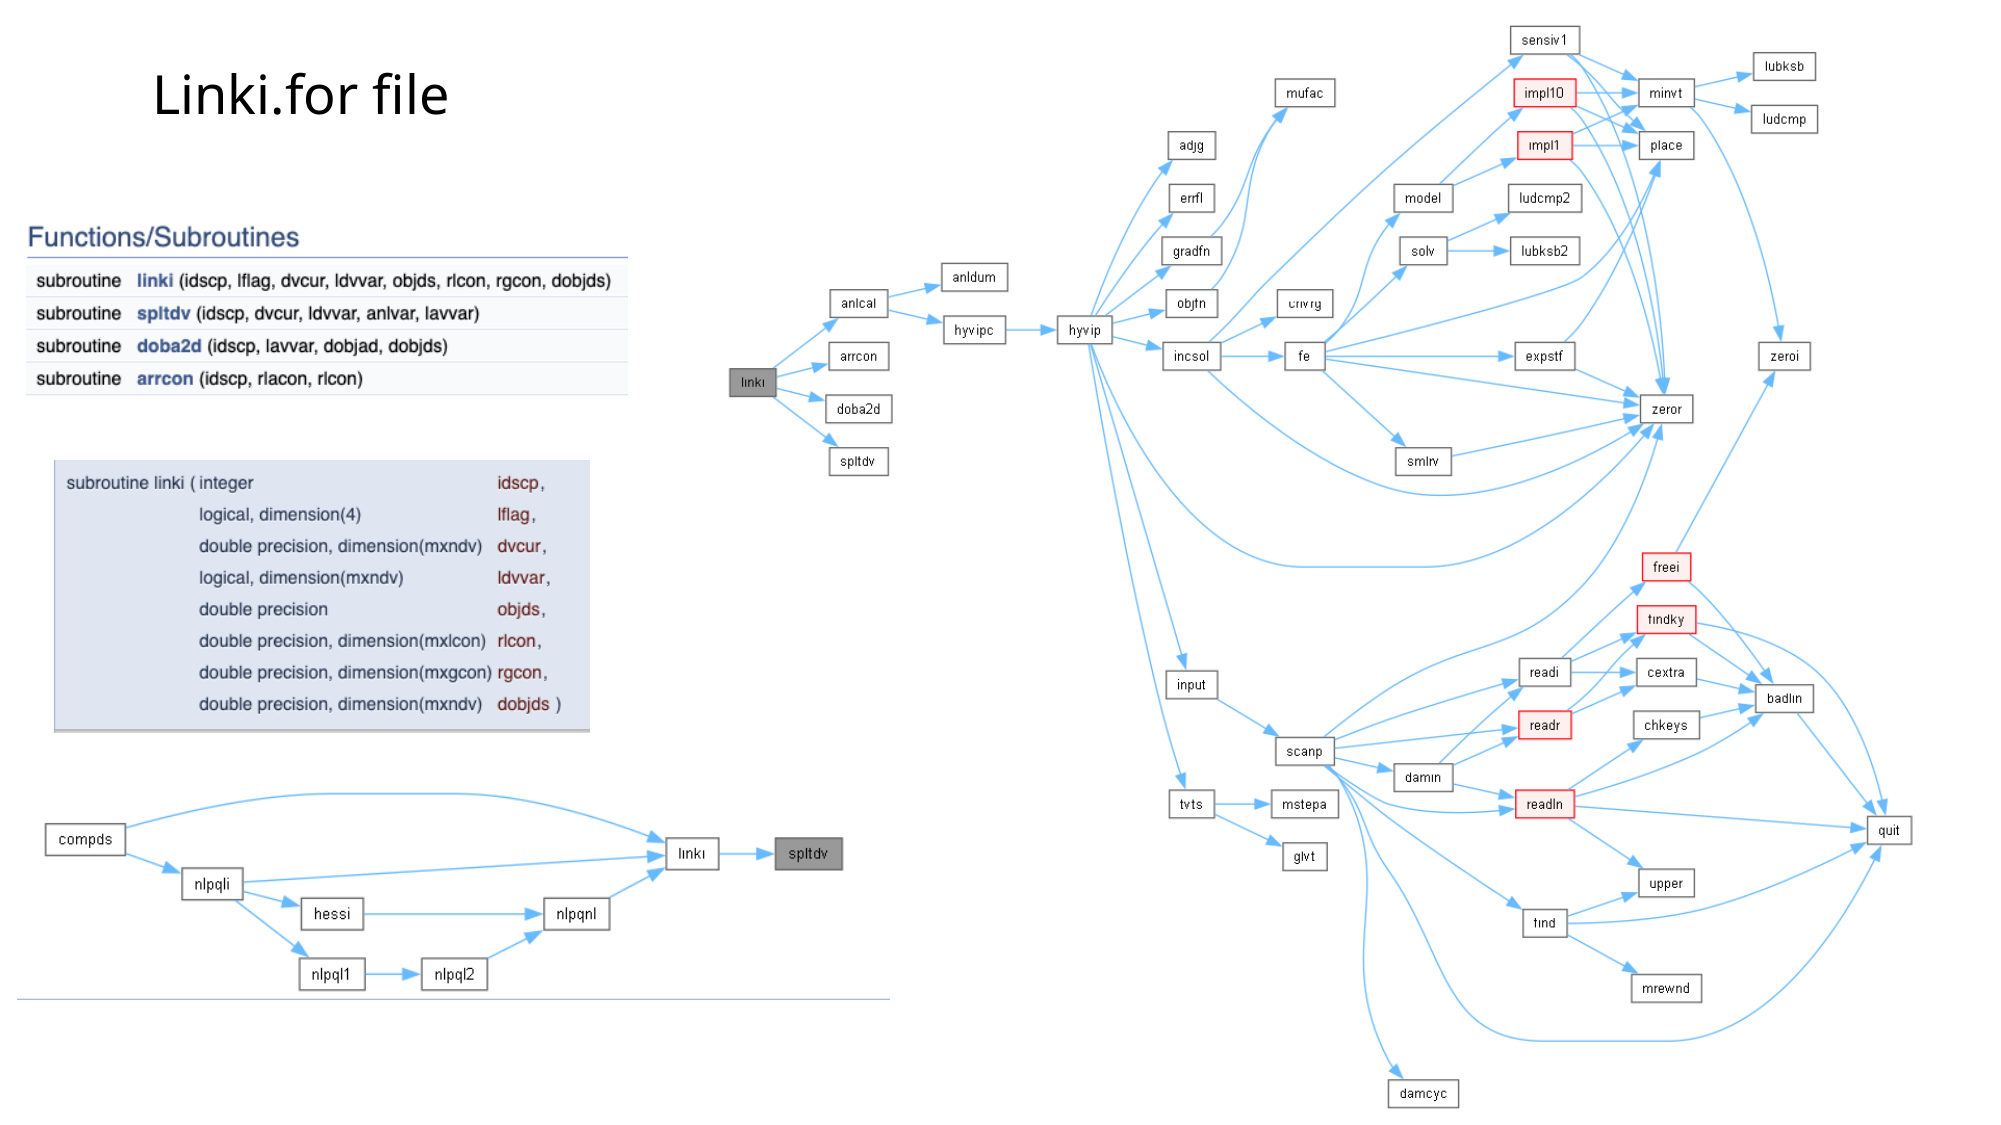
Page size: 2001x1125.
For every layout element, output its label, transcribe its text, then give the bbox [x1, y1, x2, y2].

picture [16, 192, 628, 415]
picture [54, 459, 591, 734]
title Linki.for file [137, 59, 714, 134]
picture [16, 0, 1923, 1125]
